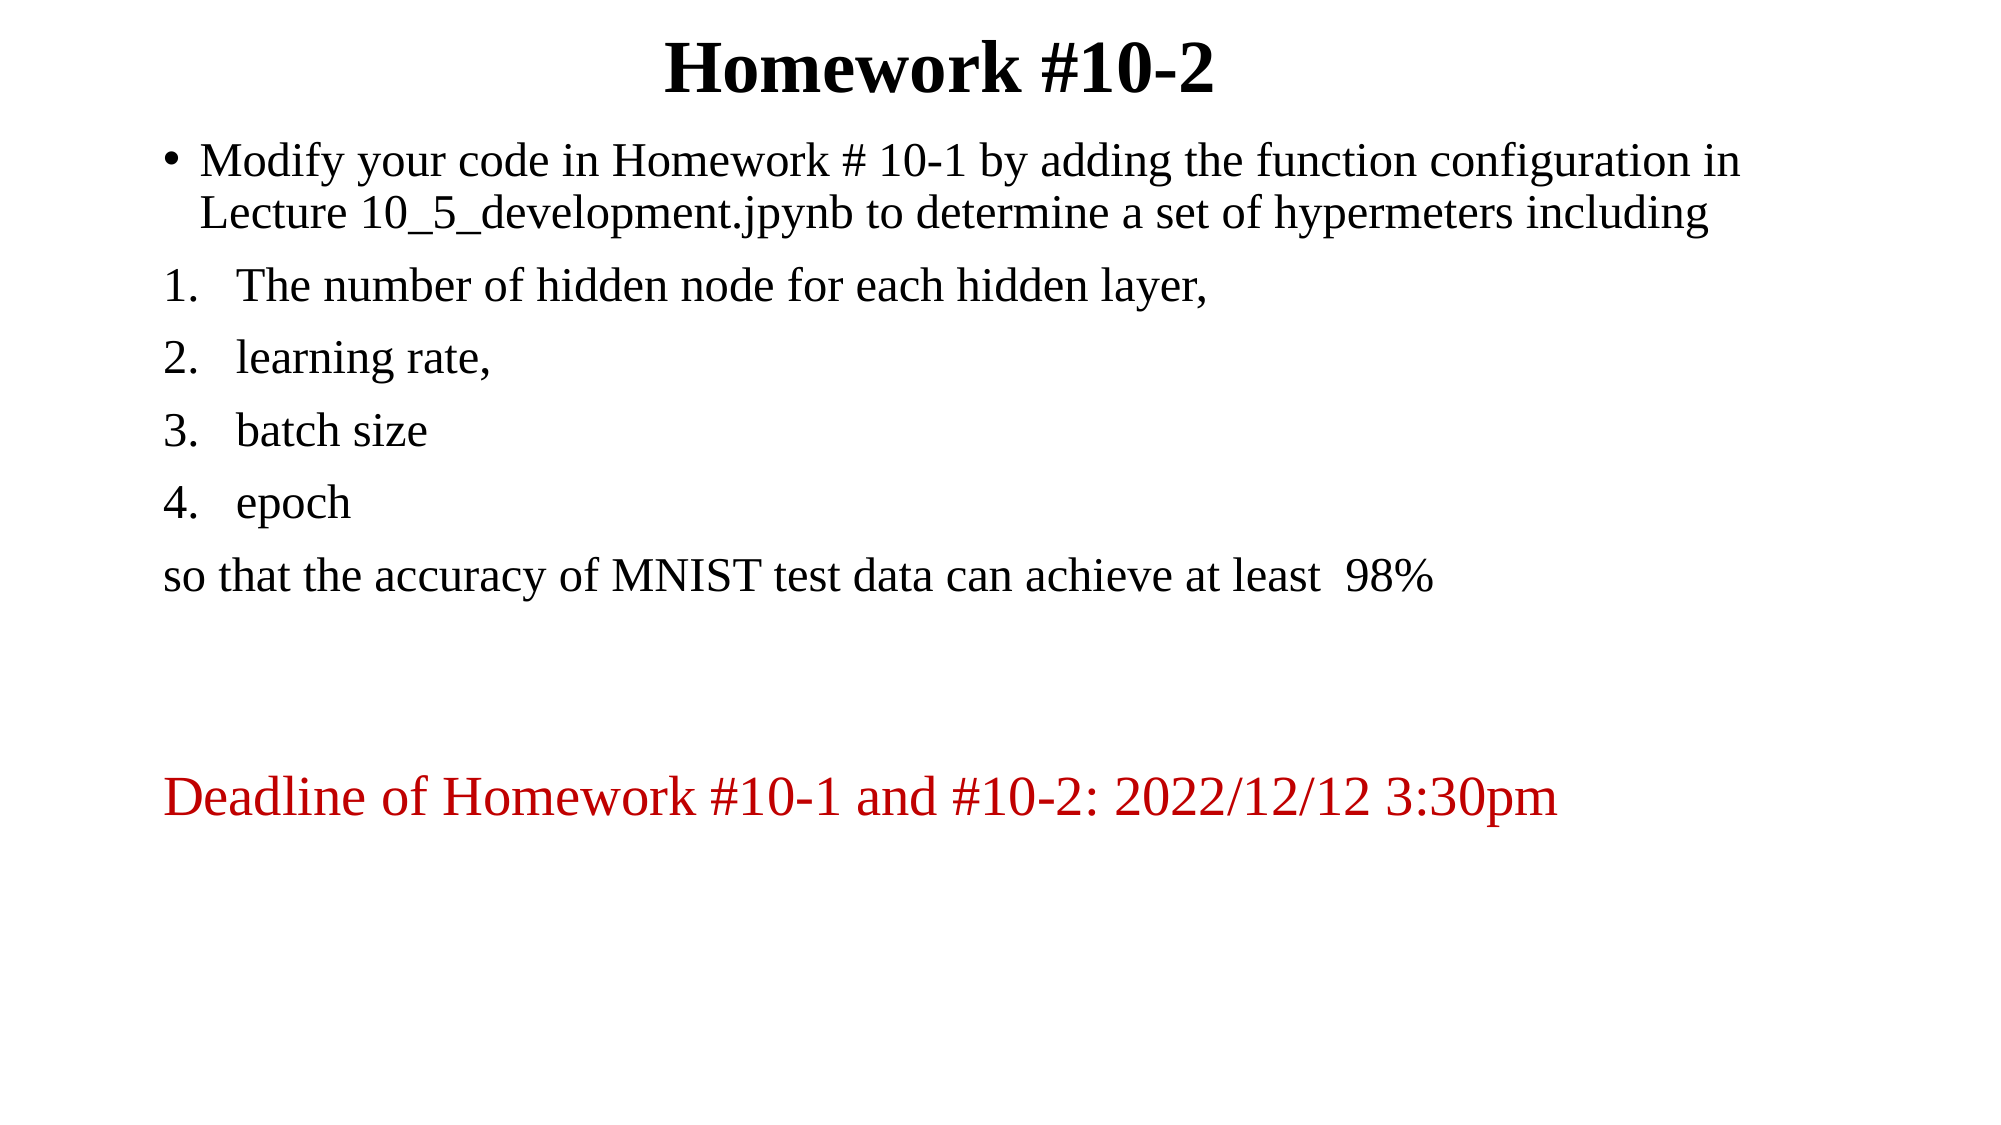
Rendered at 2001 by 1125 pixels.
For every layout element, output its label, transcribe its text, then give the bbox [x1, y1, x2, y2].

title Homework #10-2 [649, 9, 1253, 126]
list Modify your code in Homework # 10-1 by adding the function configuration in Lecture 10_5_development.jpynb to determine a set of hypermeters including The number of hidden node for each hidden layer, learning rate, batch size epoch so that the accuracy of MNIST test data can achieve at least 98% Deadline of Homework #10-1 and #10-2: 2022/12/12 3:30pm [148, 126, 1883, 843]
